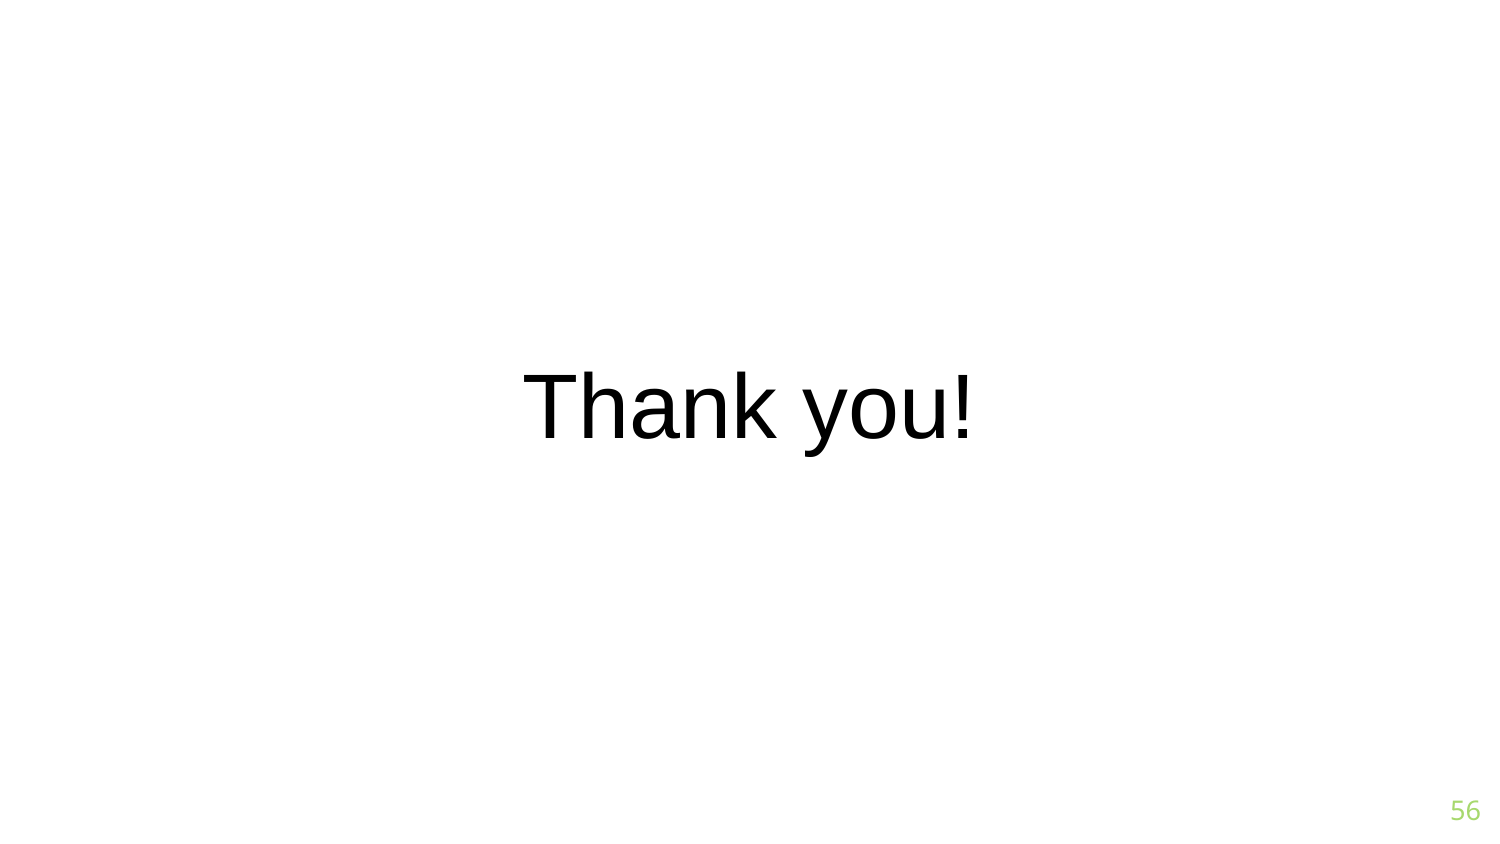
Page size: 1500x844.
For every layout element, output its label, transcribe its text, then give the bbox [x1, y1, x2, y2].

slide_number 56 [1391, 779, 1482, 844]
text_box Thank you! [508, 339, 992, 465]
